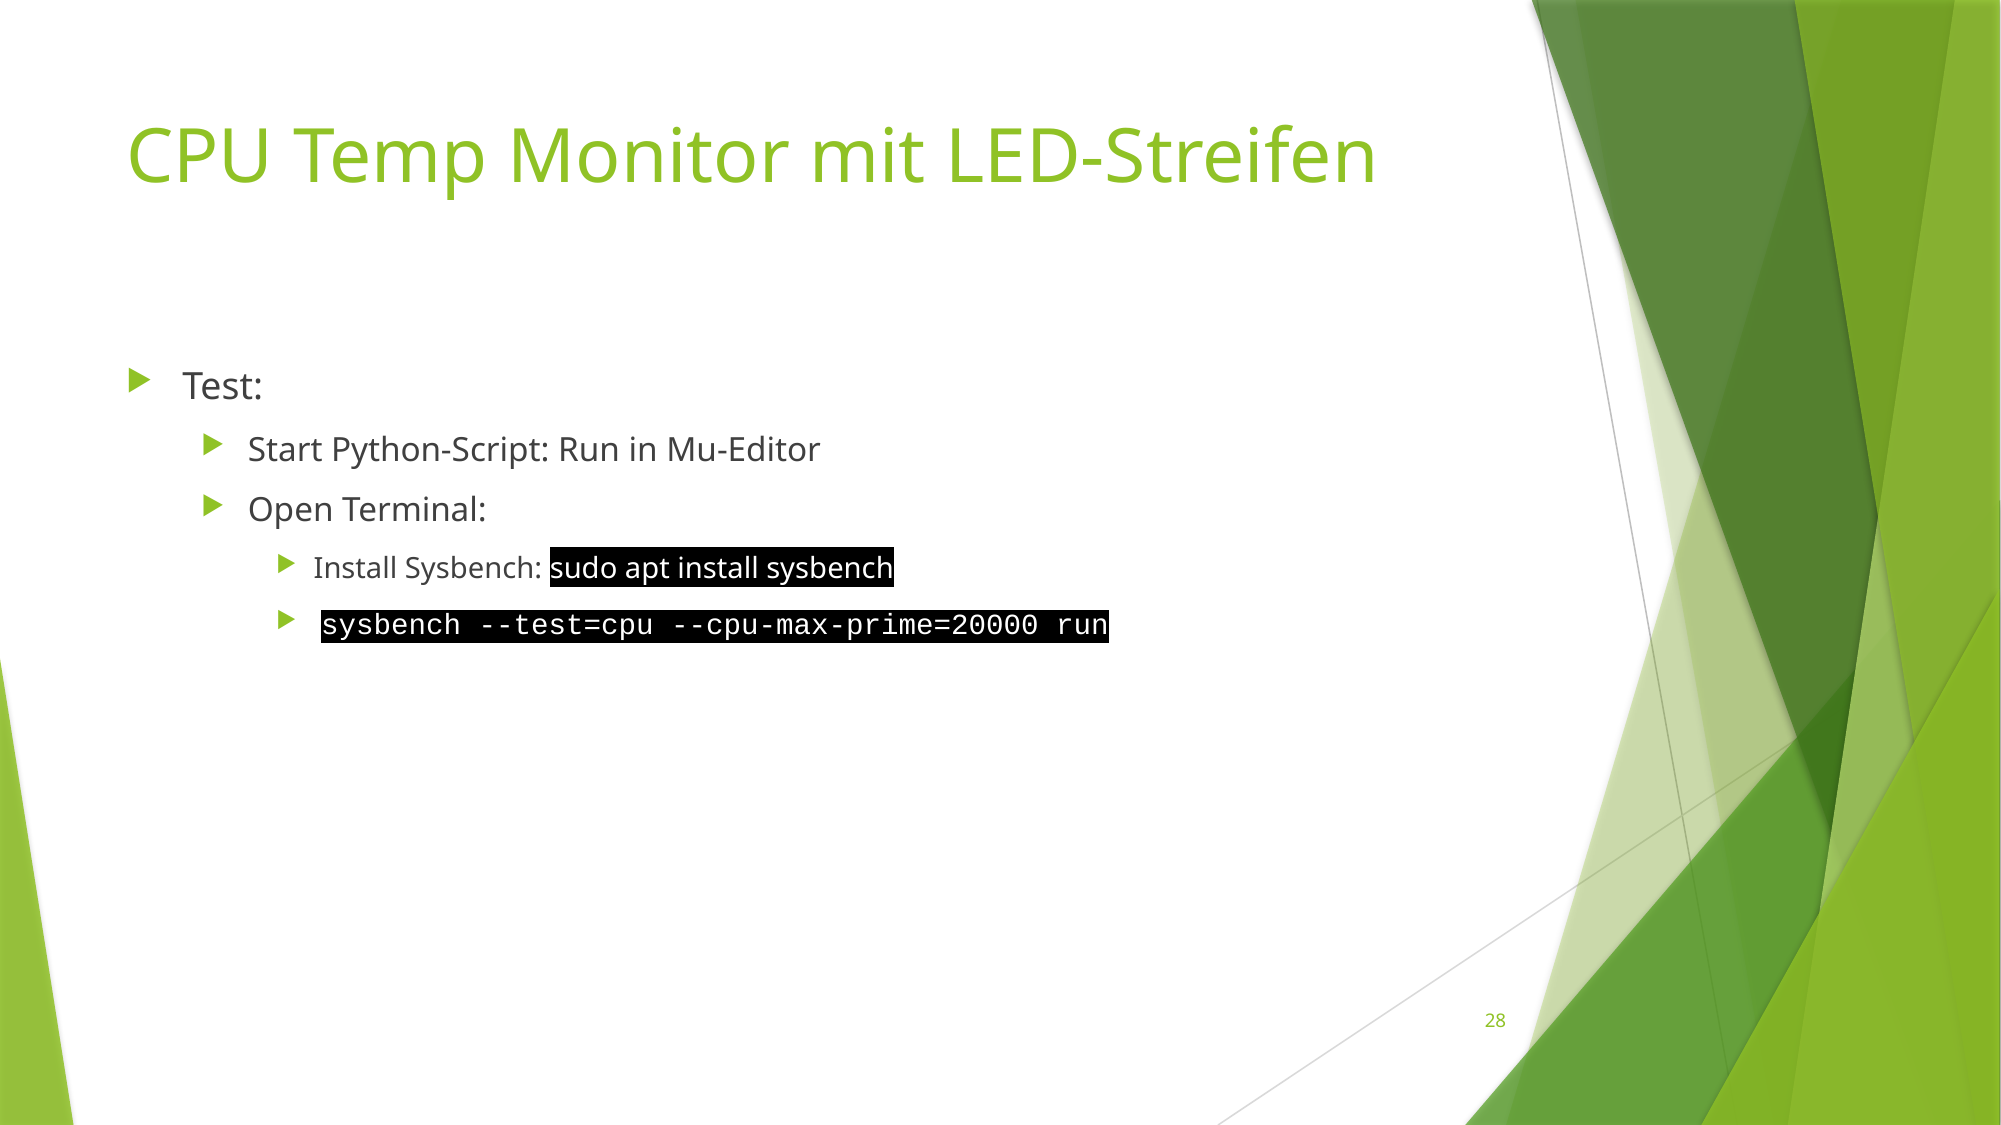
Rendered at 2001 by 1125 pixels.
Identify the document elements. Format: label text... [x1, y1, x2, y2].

slide_number 28 [1409, 991, 1522, 1051]
title CPU Temp Monitor mit LED-Streifen [111, 99, 1522, 317]
list Test: Start Python-Script: Run in Mu-Editor Open Terminal: Install Sysbench: sudo apt install sysbench sysbench --test=cpu --cpu-max-prime=20000 run [111, 354, 1522, 992]
